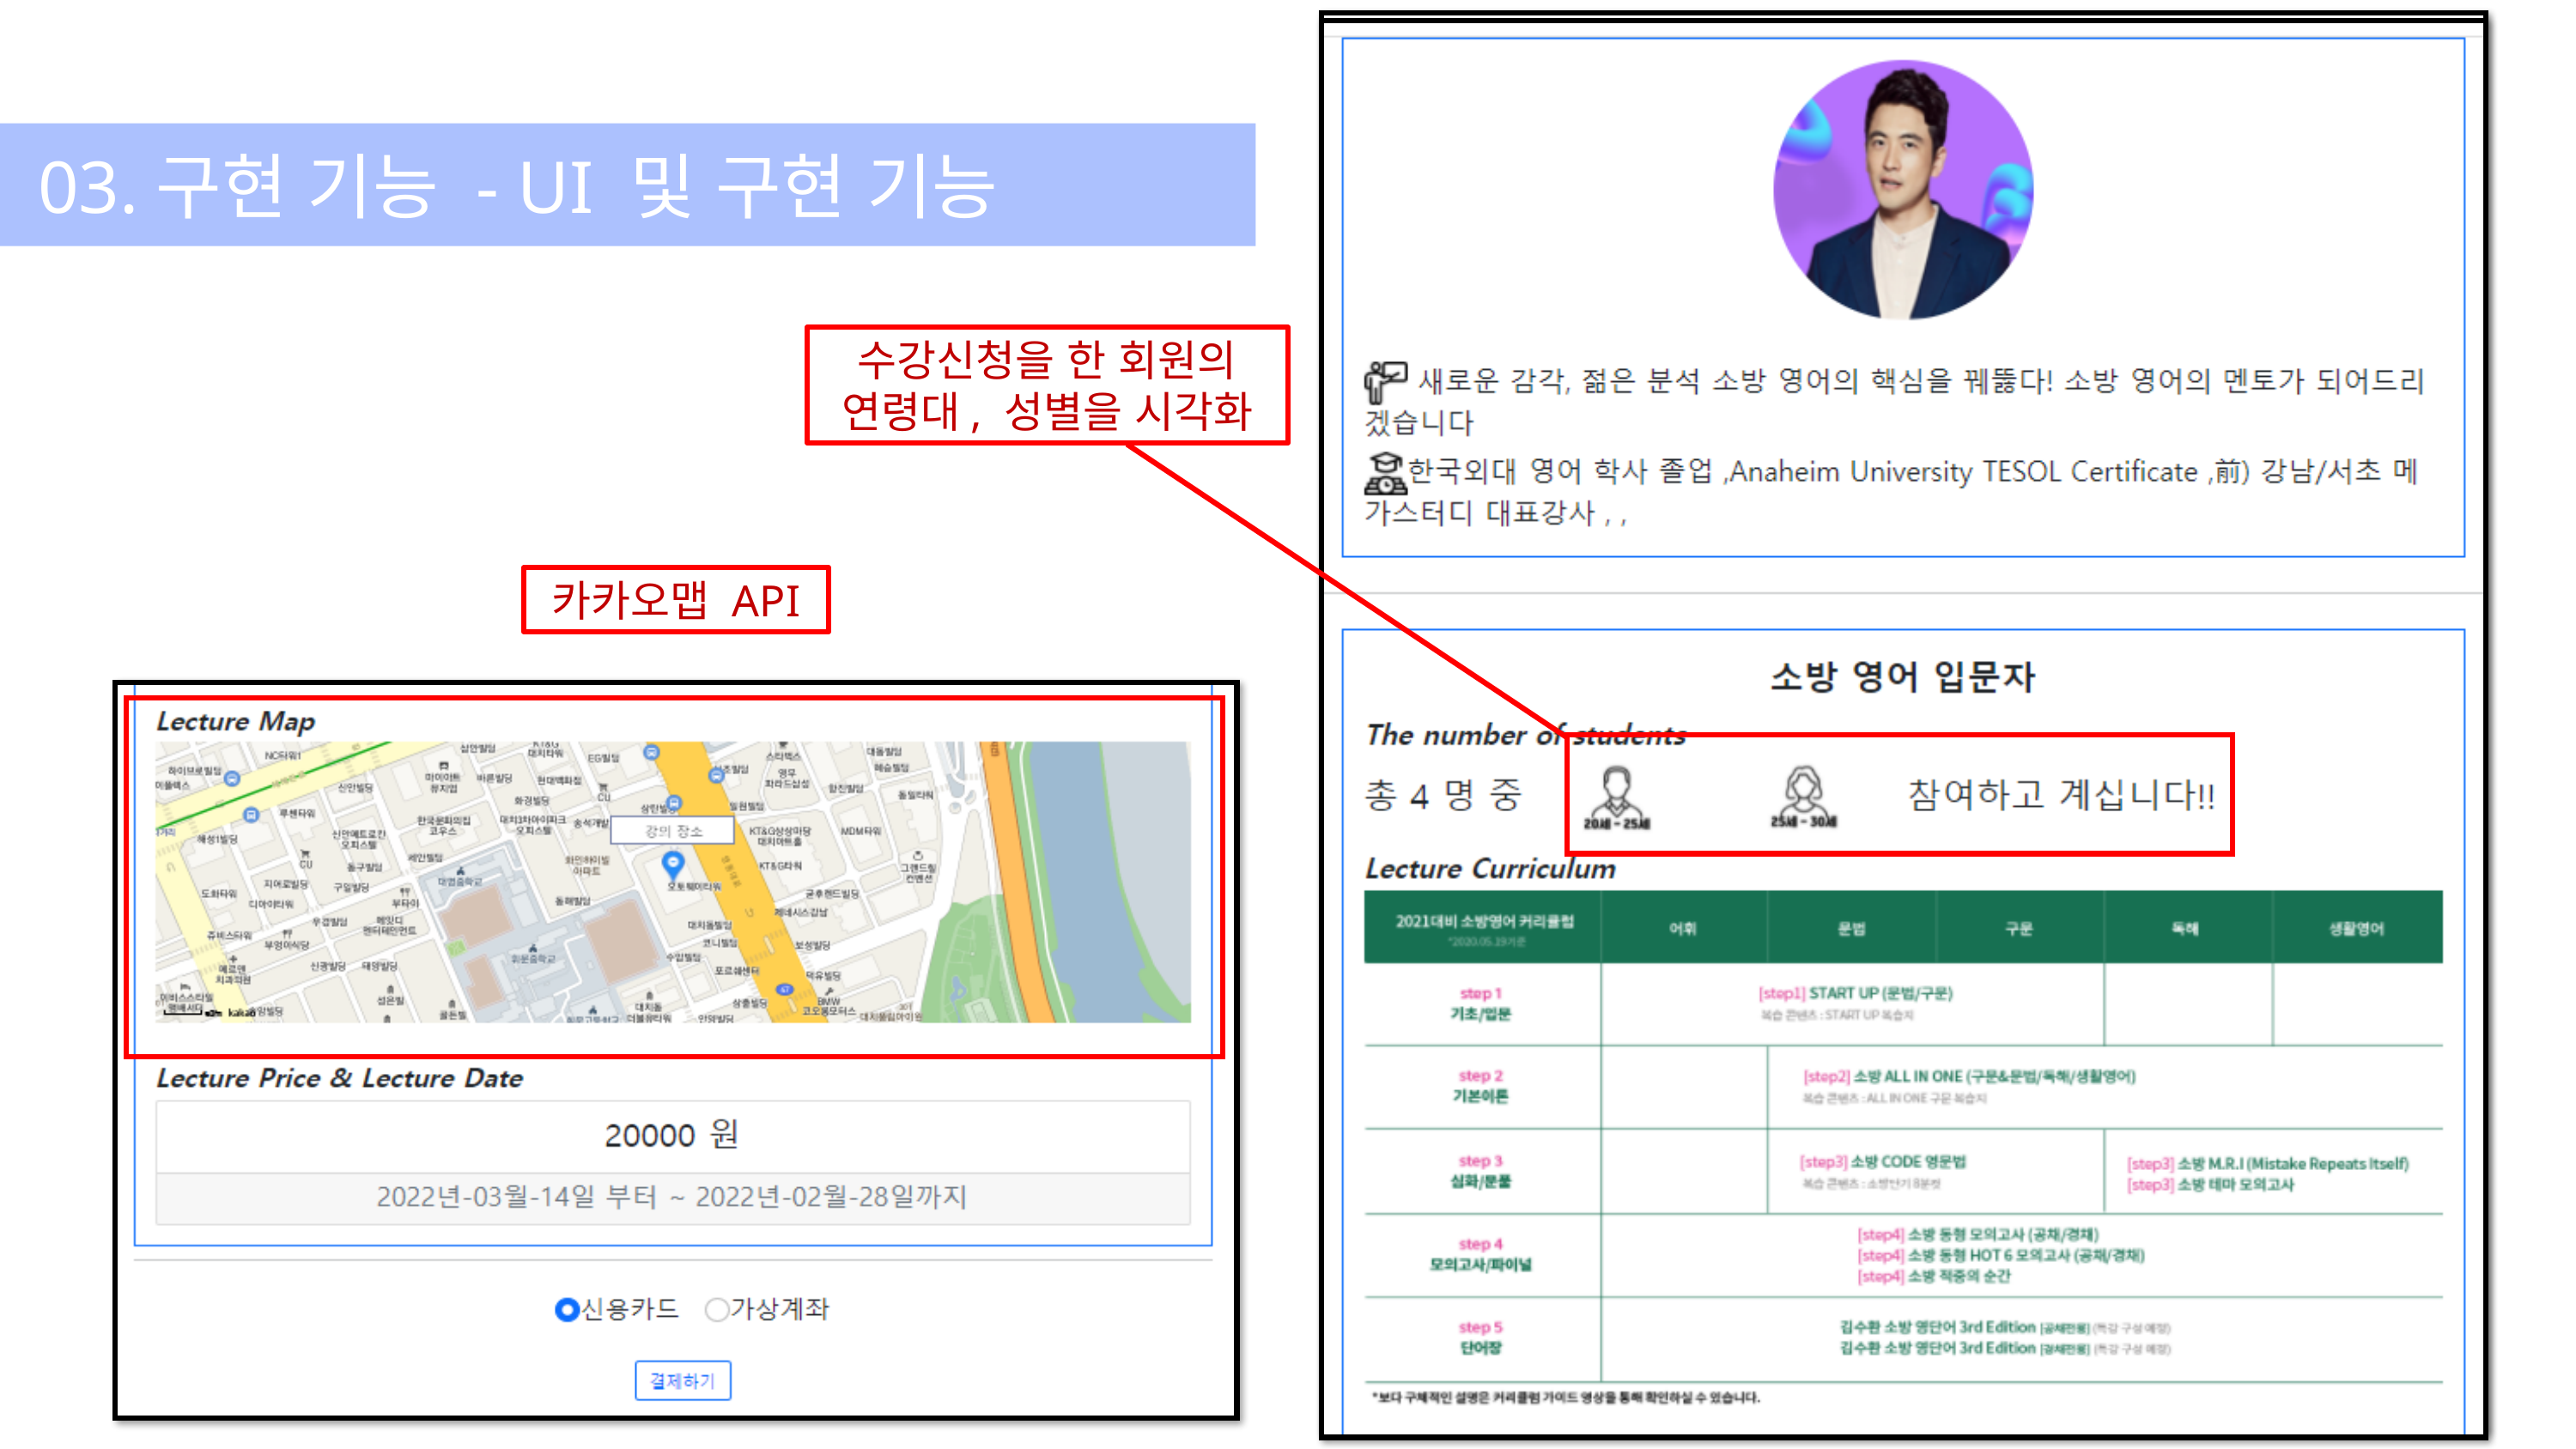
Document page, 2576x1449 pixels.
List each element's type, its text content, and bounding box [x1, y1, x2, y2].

text_box 카카오맵 API [523, 567, 829, 632]
text_box 03.구현 기능 - UI 및 구현 기능 [0, 123, 1256, 246]
text_box 수강신청을 한 회원의 연령대, 성별을 시각화 [806, 327, 1288, 443]
picture [1323, 15, 2484, 1435]
picture [118, 684, 1235, 1416]
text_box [1127, 444, 1568, 738]
